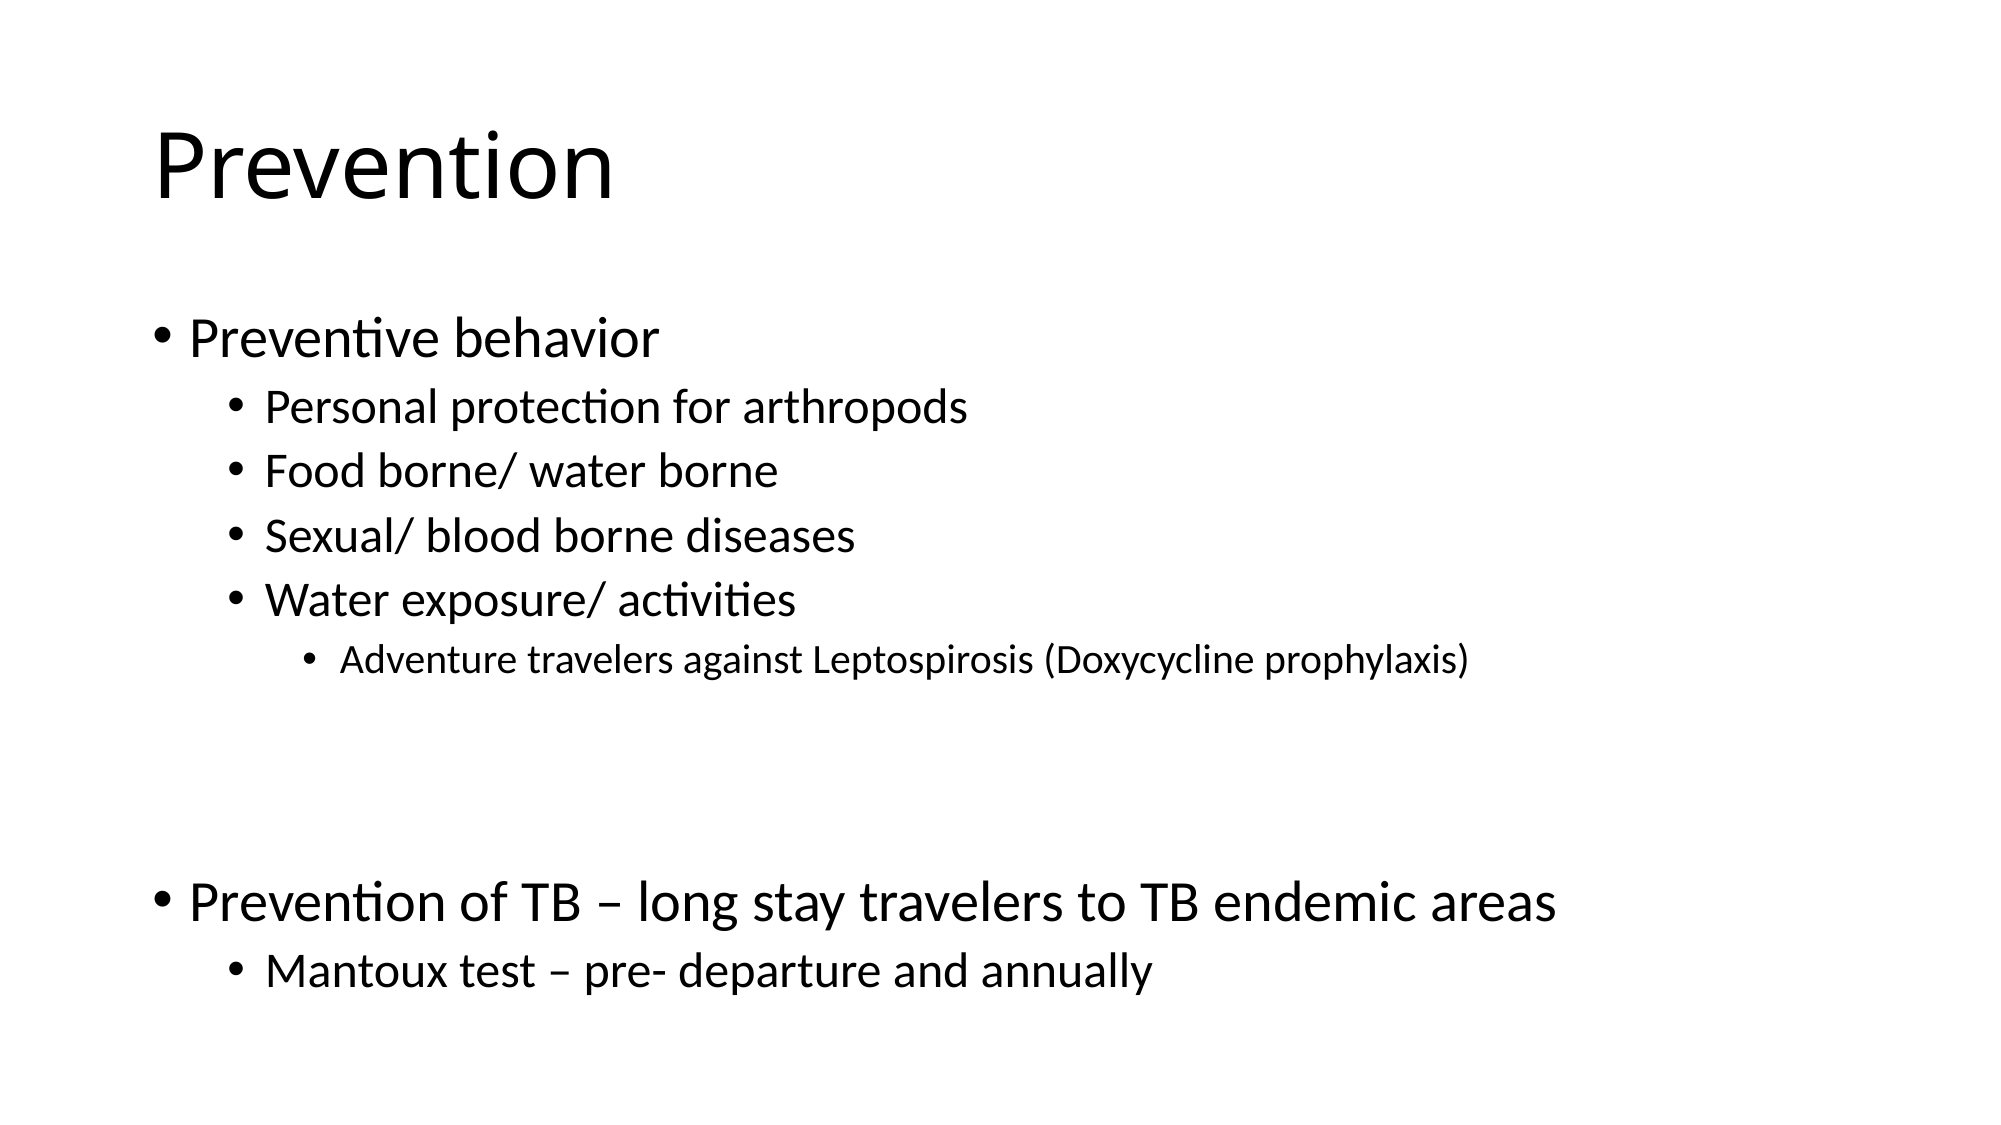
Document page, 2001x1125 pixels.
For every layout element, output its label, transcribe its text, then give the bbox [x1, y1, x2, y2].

list Preventive behavior Personal protection for arthropods Food borne/ water borne Sexual/ blood borne diseases Water exposure/ activities Adventure travelers against Leptospirosis (Doxycycline prophylaxis) Prevention of TB – long stay travelers to TB endemic areas Mantoux test – pre- departure and annually [137, 299, 1863, 1014]
title Prevention [137, 59, 1863, 278]
